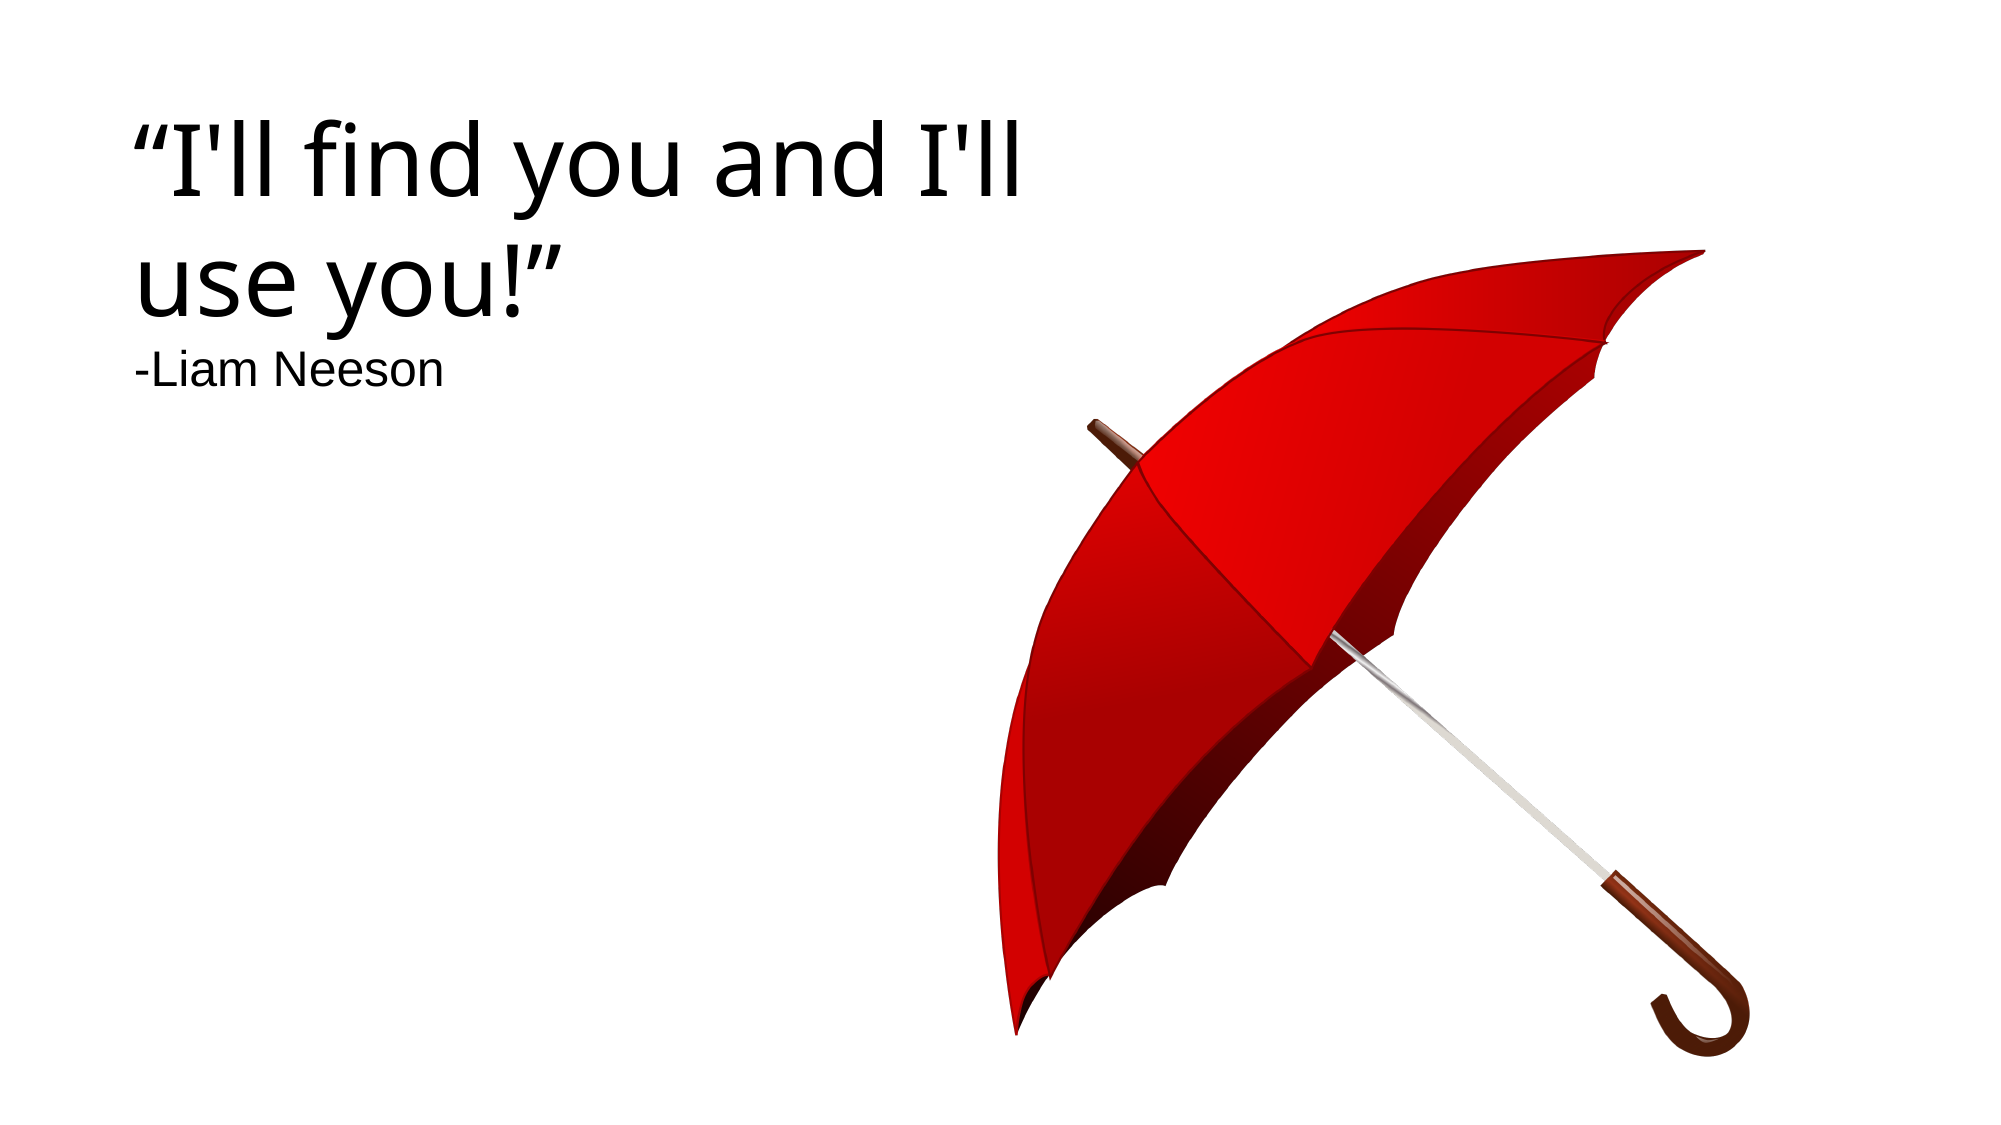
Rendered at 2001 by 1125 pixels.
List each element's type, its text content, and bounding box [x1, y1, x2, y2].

picture [989, 241, 1754, 1060]
text_box “I'll find you and I'll use you!” -Liam Neeson [118, 81, 1079, 276]
